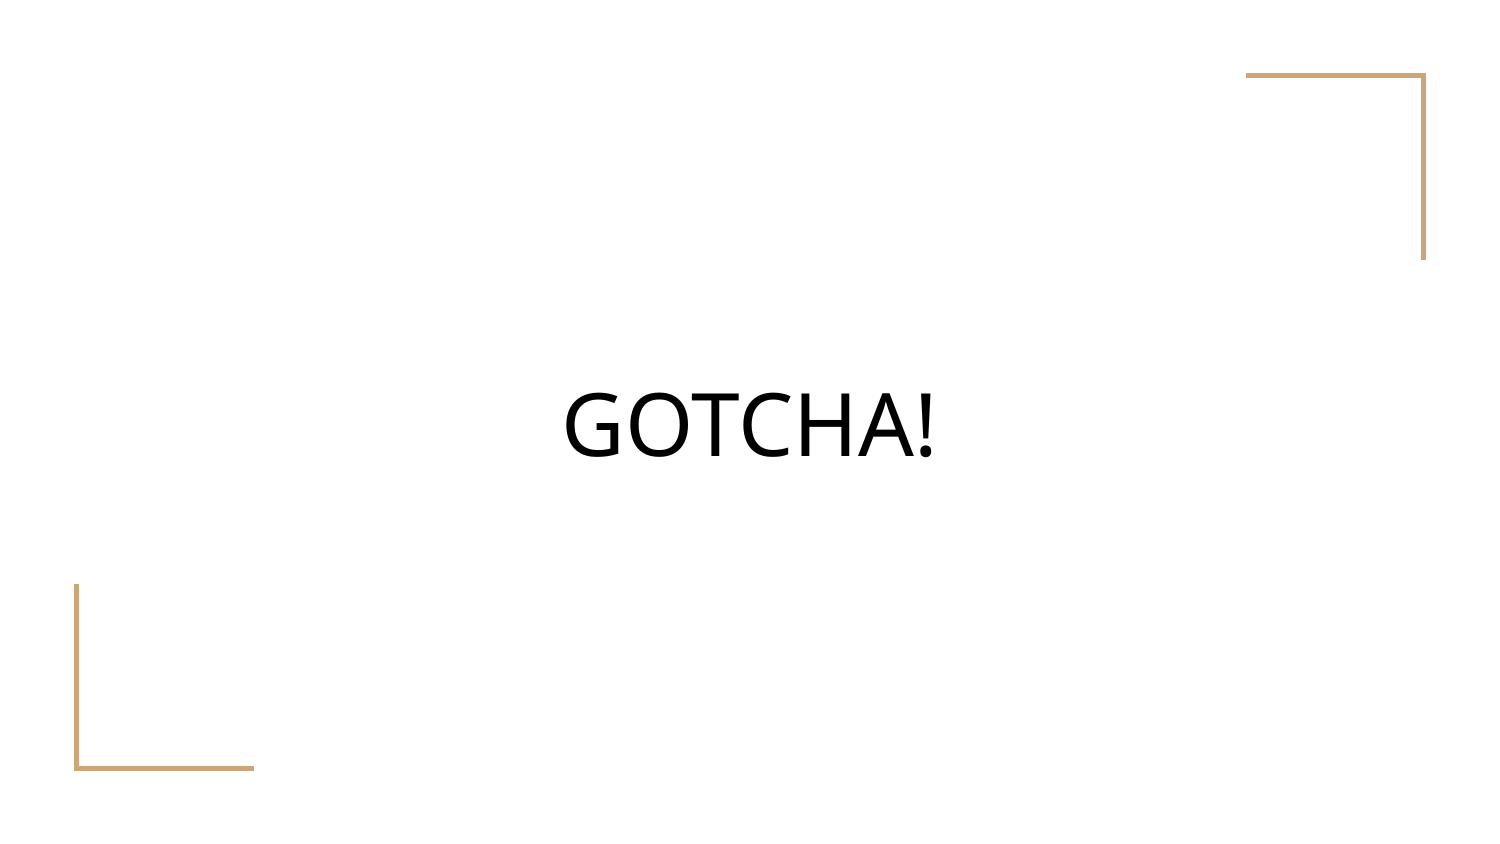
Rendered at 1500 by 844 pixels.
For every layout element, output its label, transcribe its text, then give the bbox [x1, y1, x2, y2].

title GOTCHA! [126, 296, 1374, 548]
